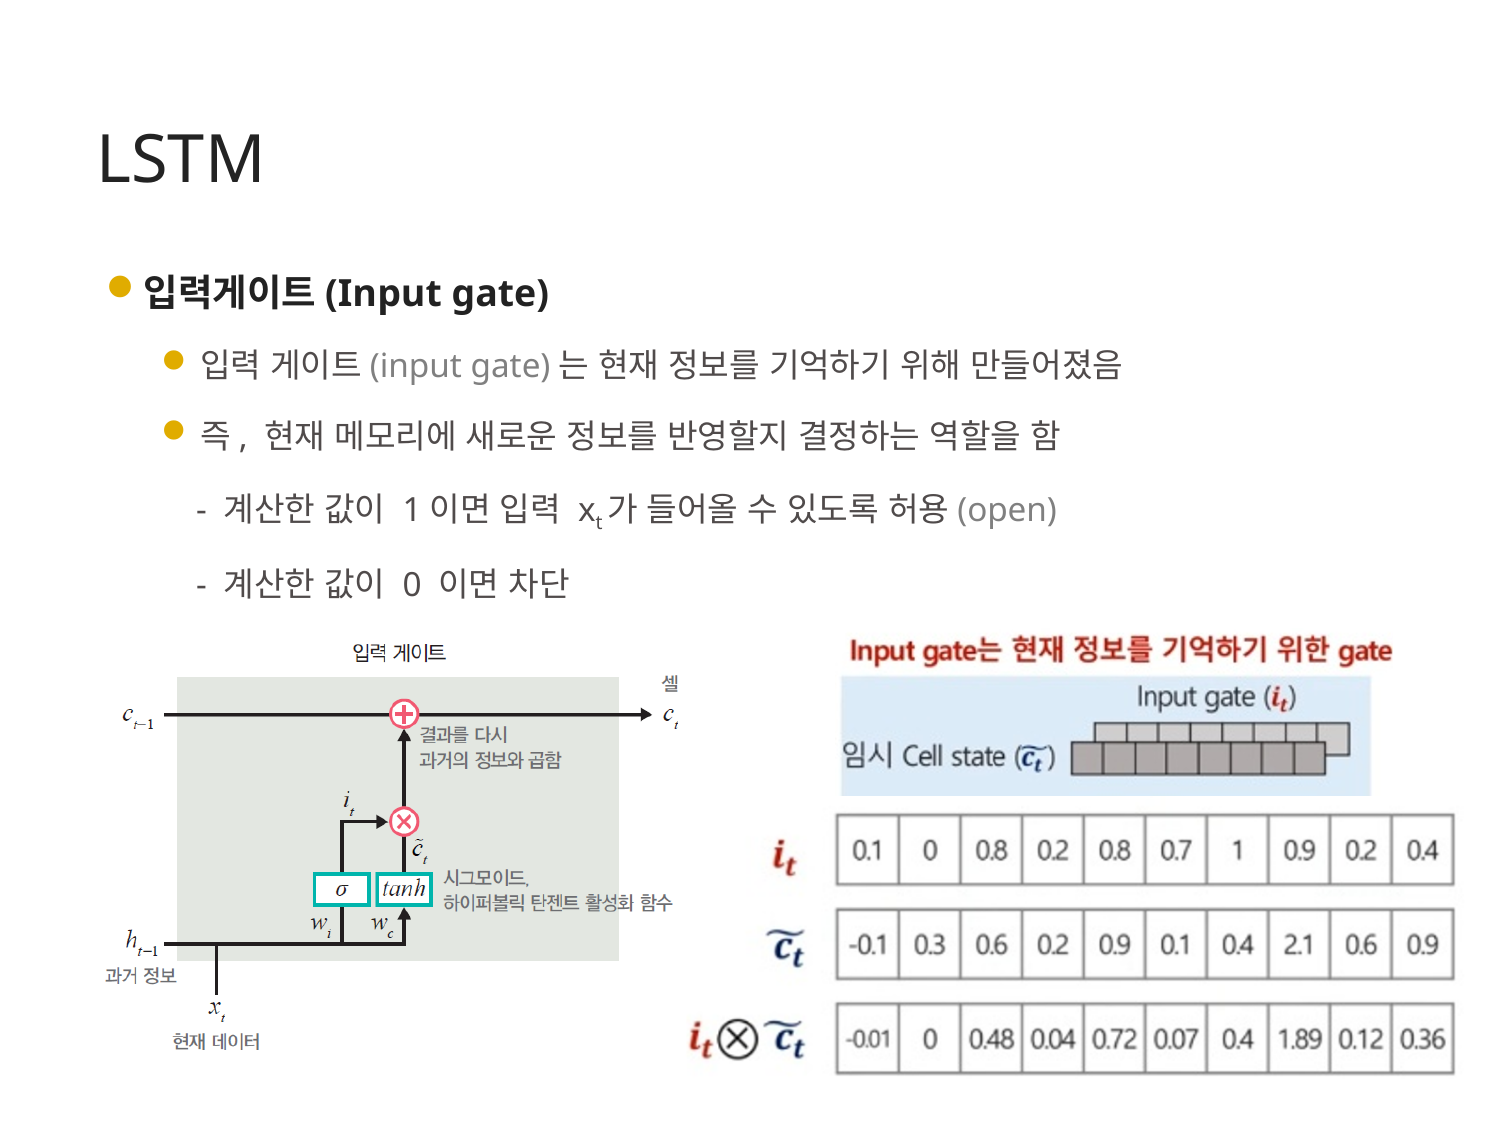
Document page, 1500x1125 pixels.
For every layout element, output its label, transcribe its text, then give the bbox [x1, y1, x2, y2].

list 입력게이트(Input gate) 입력 게이트(input gate)는 현재 정보를 기억하기 위해 만들어졌음 즉, 현재 메모리에 새로운 정보를 반영할지 결정하는 역할을 함 - 계산한 값이 1이면 입력 xt가 들어올 수 있도록 허용(open) - 계산한 값이 0 이면 차단 [91, 239, 1440, 1054]
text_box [683, 628, 1466, 1082]
text_box LSTM [81, 71, 1412, 204]
picture [100, 636, 686, 1055]
